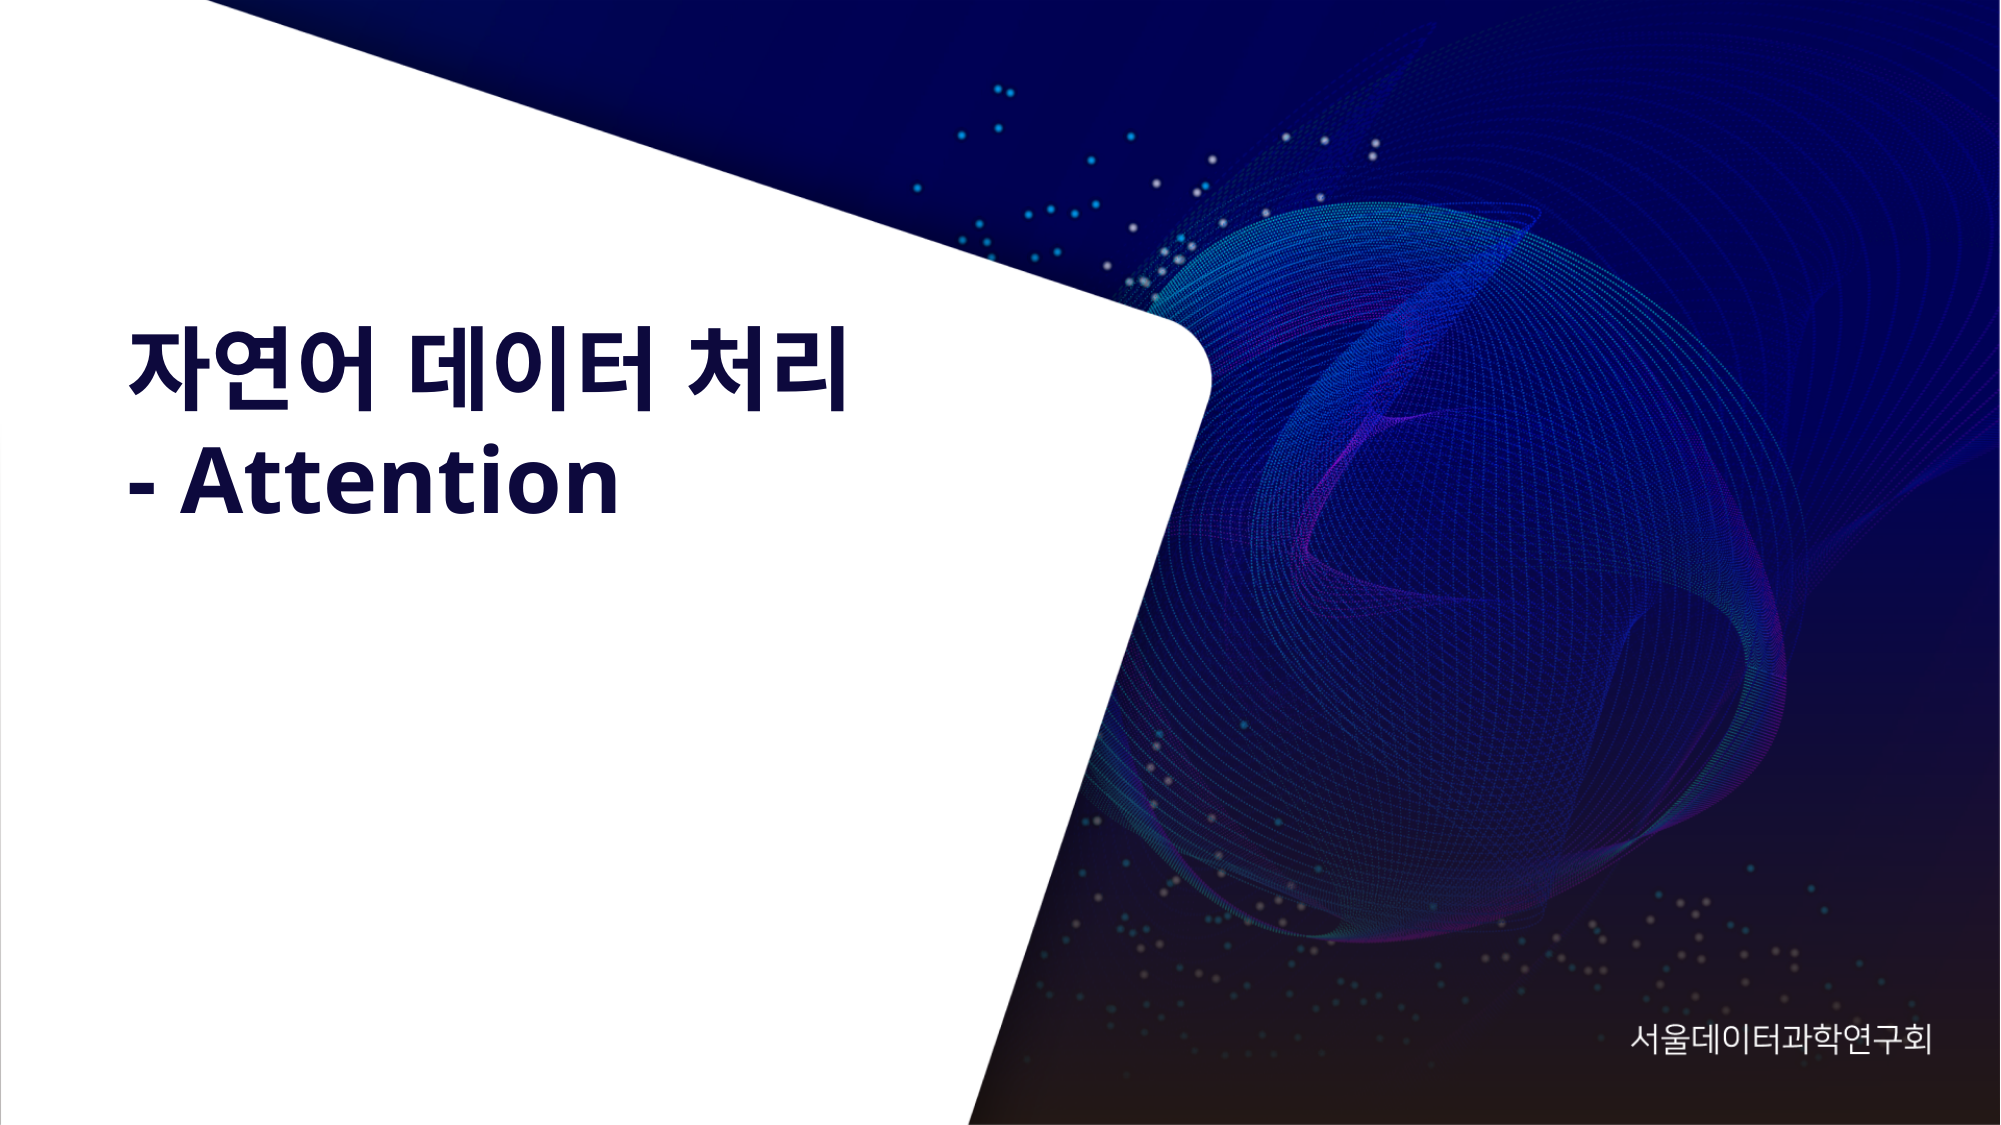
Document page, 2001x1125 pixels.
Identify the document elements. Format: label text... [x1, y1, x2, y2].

text_box 자연어 데이터 처리 - Attention [127, 304, 871, 540]
picture [0, 0, 2000, 1125]
